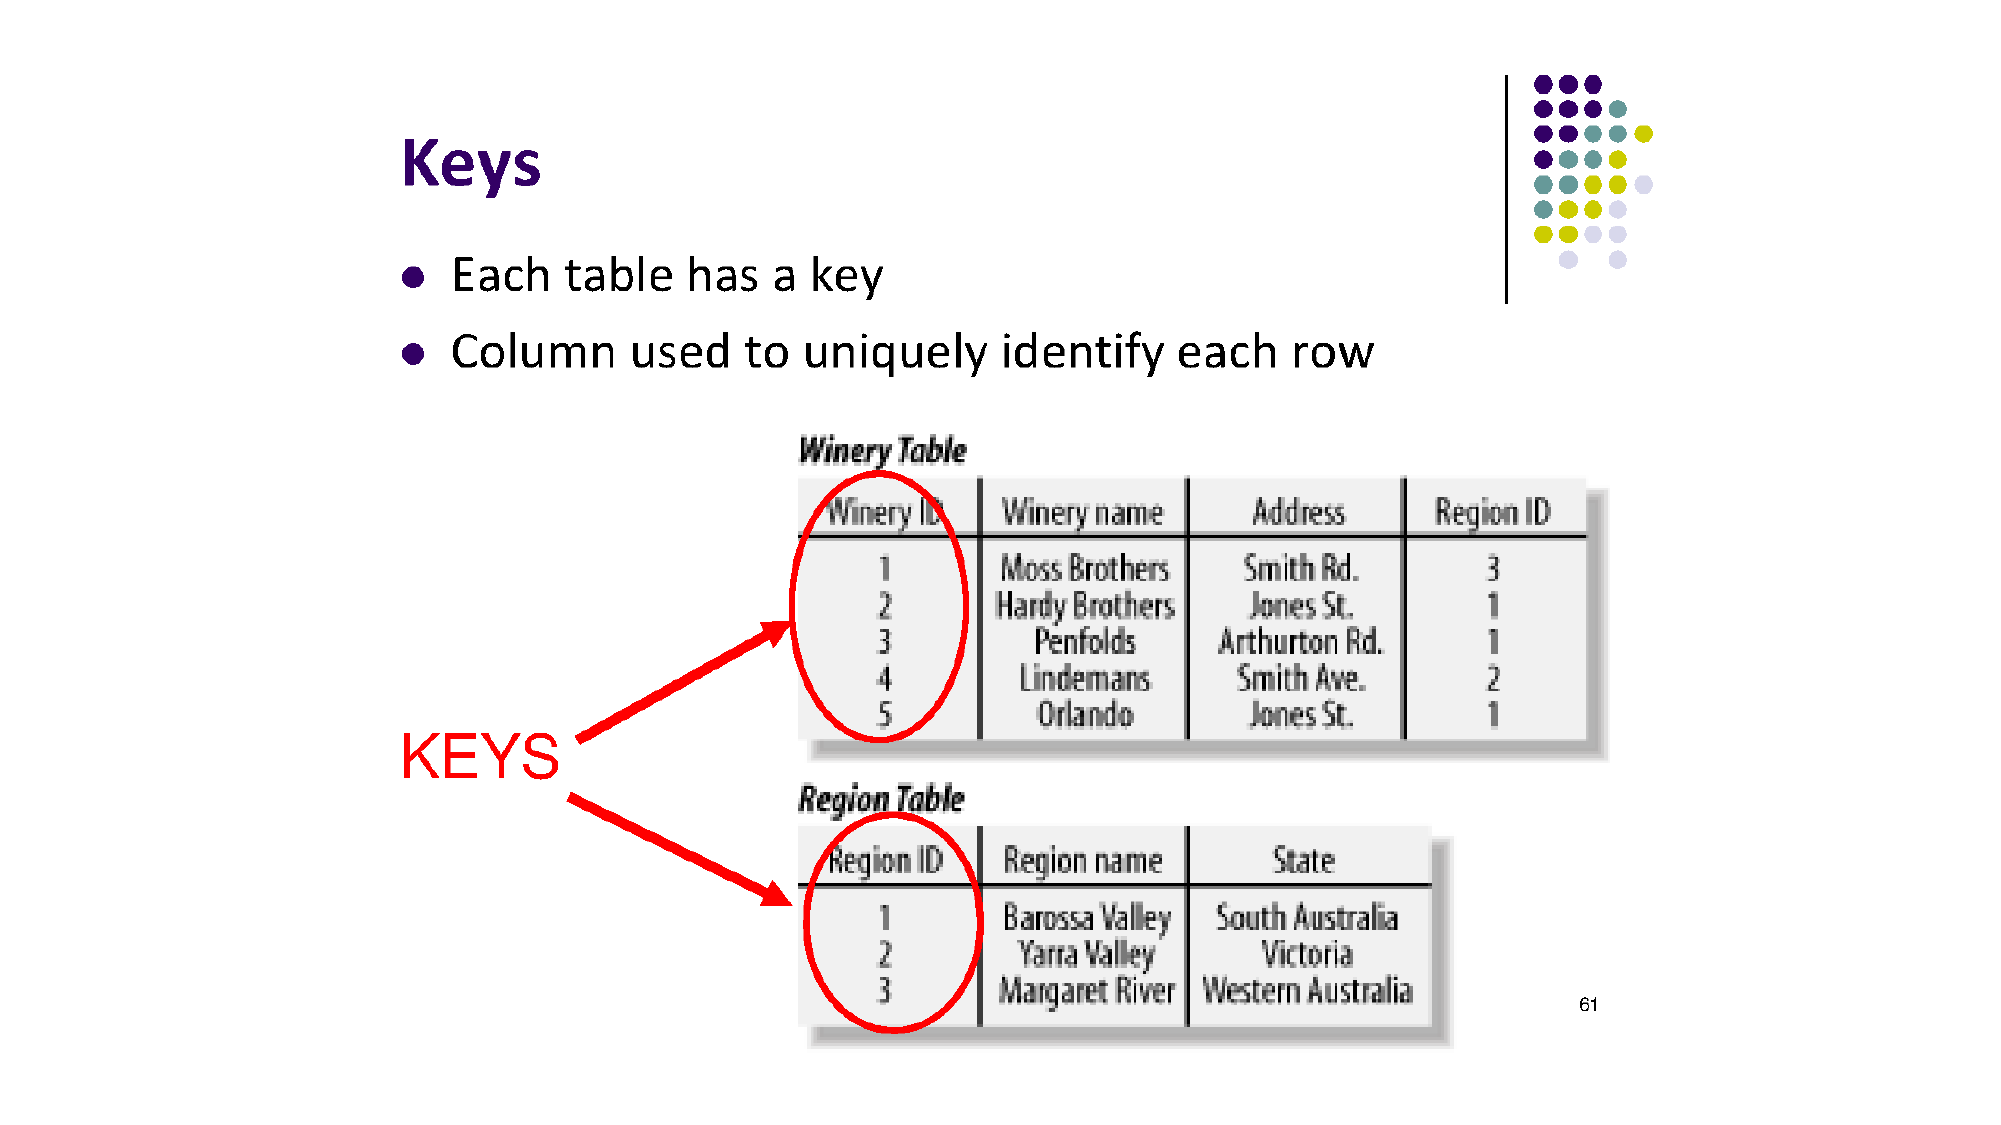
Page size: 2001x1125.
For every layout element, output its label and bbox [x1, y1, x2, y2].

picture [249, 0, 1750, 1125]
